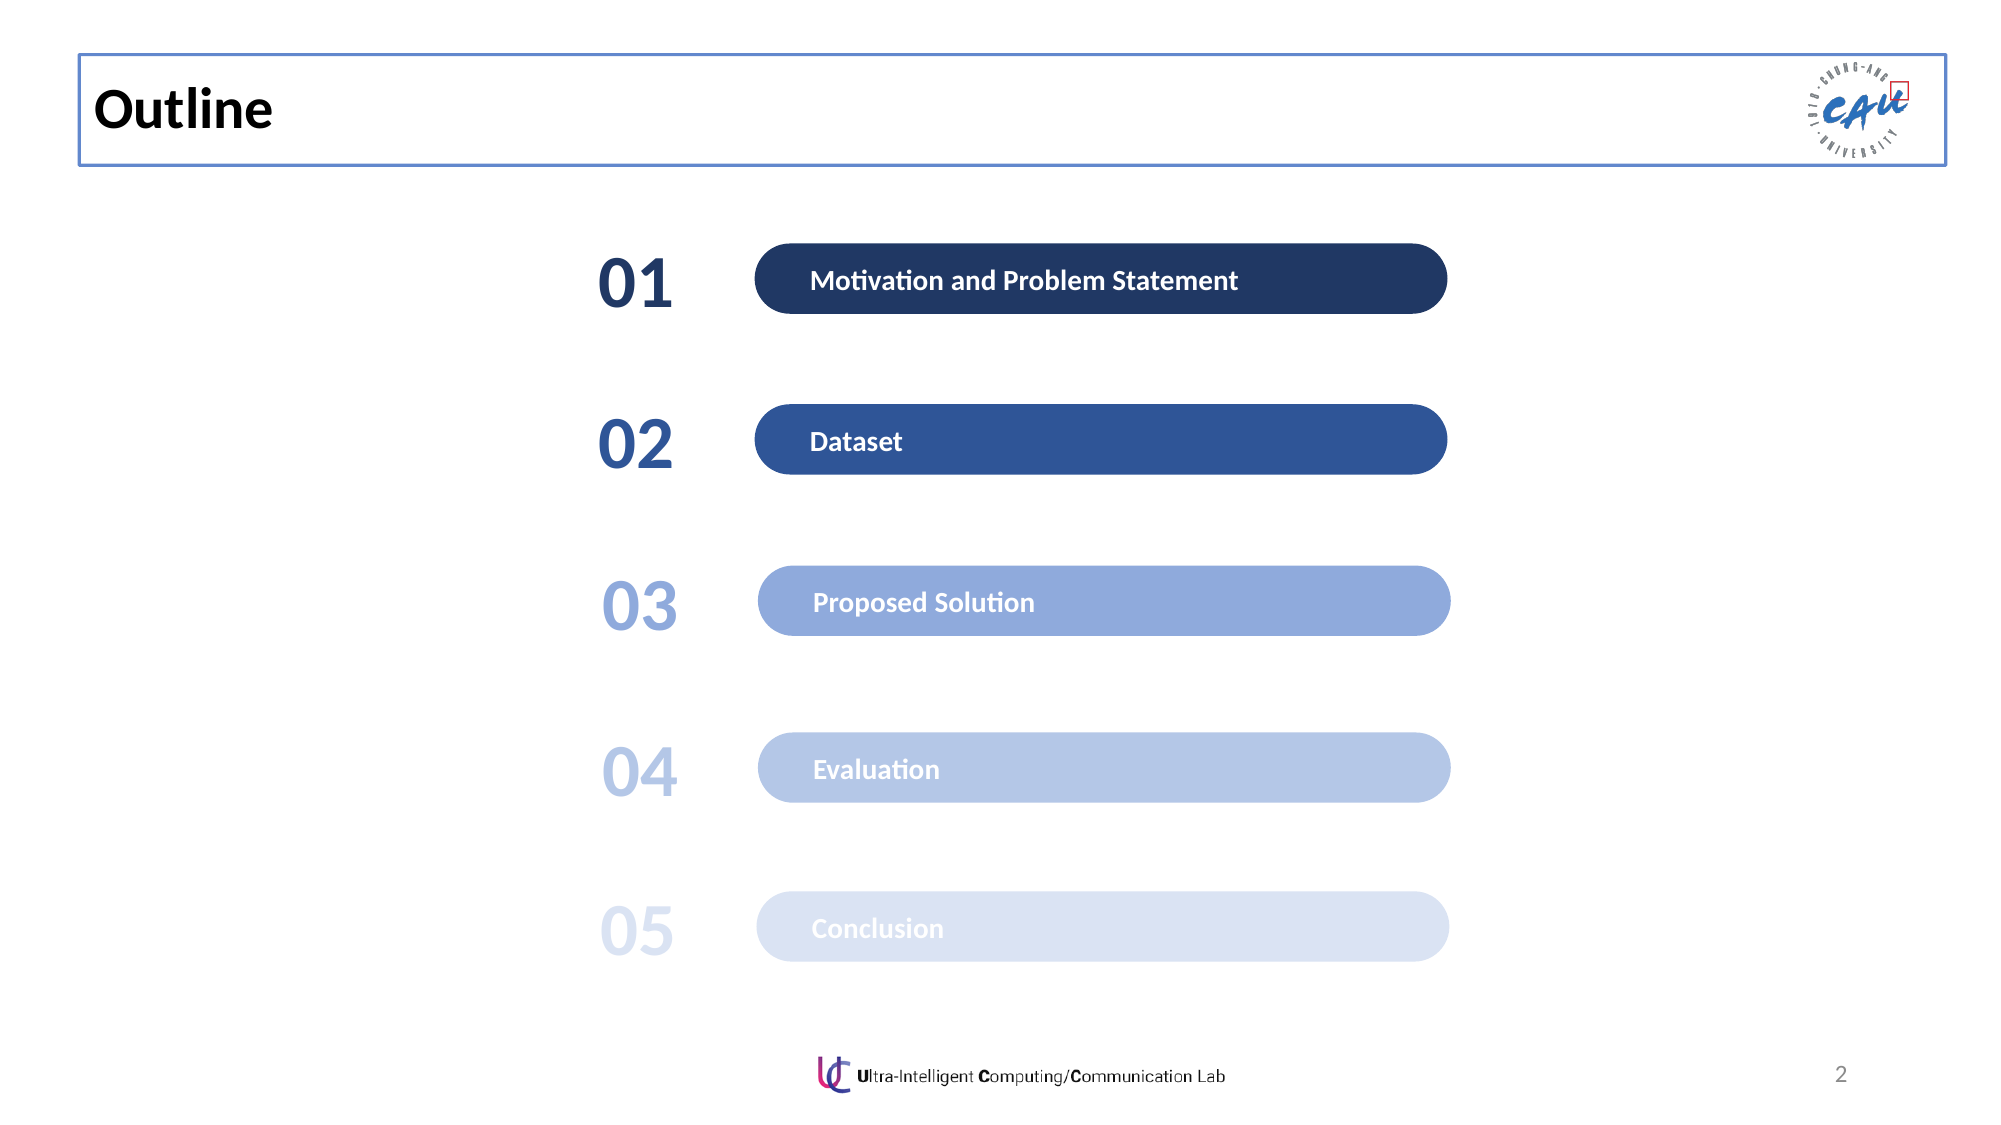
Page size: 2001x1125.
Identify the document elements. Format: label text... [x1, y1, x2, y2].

text_box Motivation and Problem Statement [754, 243, 1448, 314]
text_box Proposed Solution [757, 565, 1451, 636]
slide_number 2 [1412, 1042, 1863, 1103]
picture [812, 1047, 1233, 1102]
text_box 03 [582, 547, 698, 653]
text_box 02 [578, 386, 695, 491]
text_box 04 [582, 714, 698, 820]
text_box Outline [79, 54, 1946, 166]
picture [1808, 62, 1909, 158]
text_box Conclusion [756, 891, 1450, 962]
text_box Evaluation [757, 732, 1451, 803]
text_box 05 [580, 873, 697, 979]
text_box 01 [578, 225, 695, 331]
text_box Dataset [754, 404, 1448, 475]
